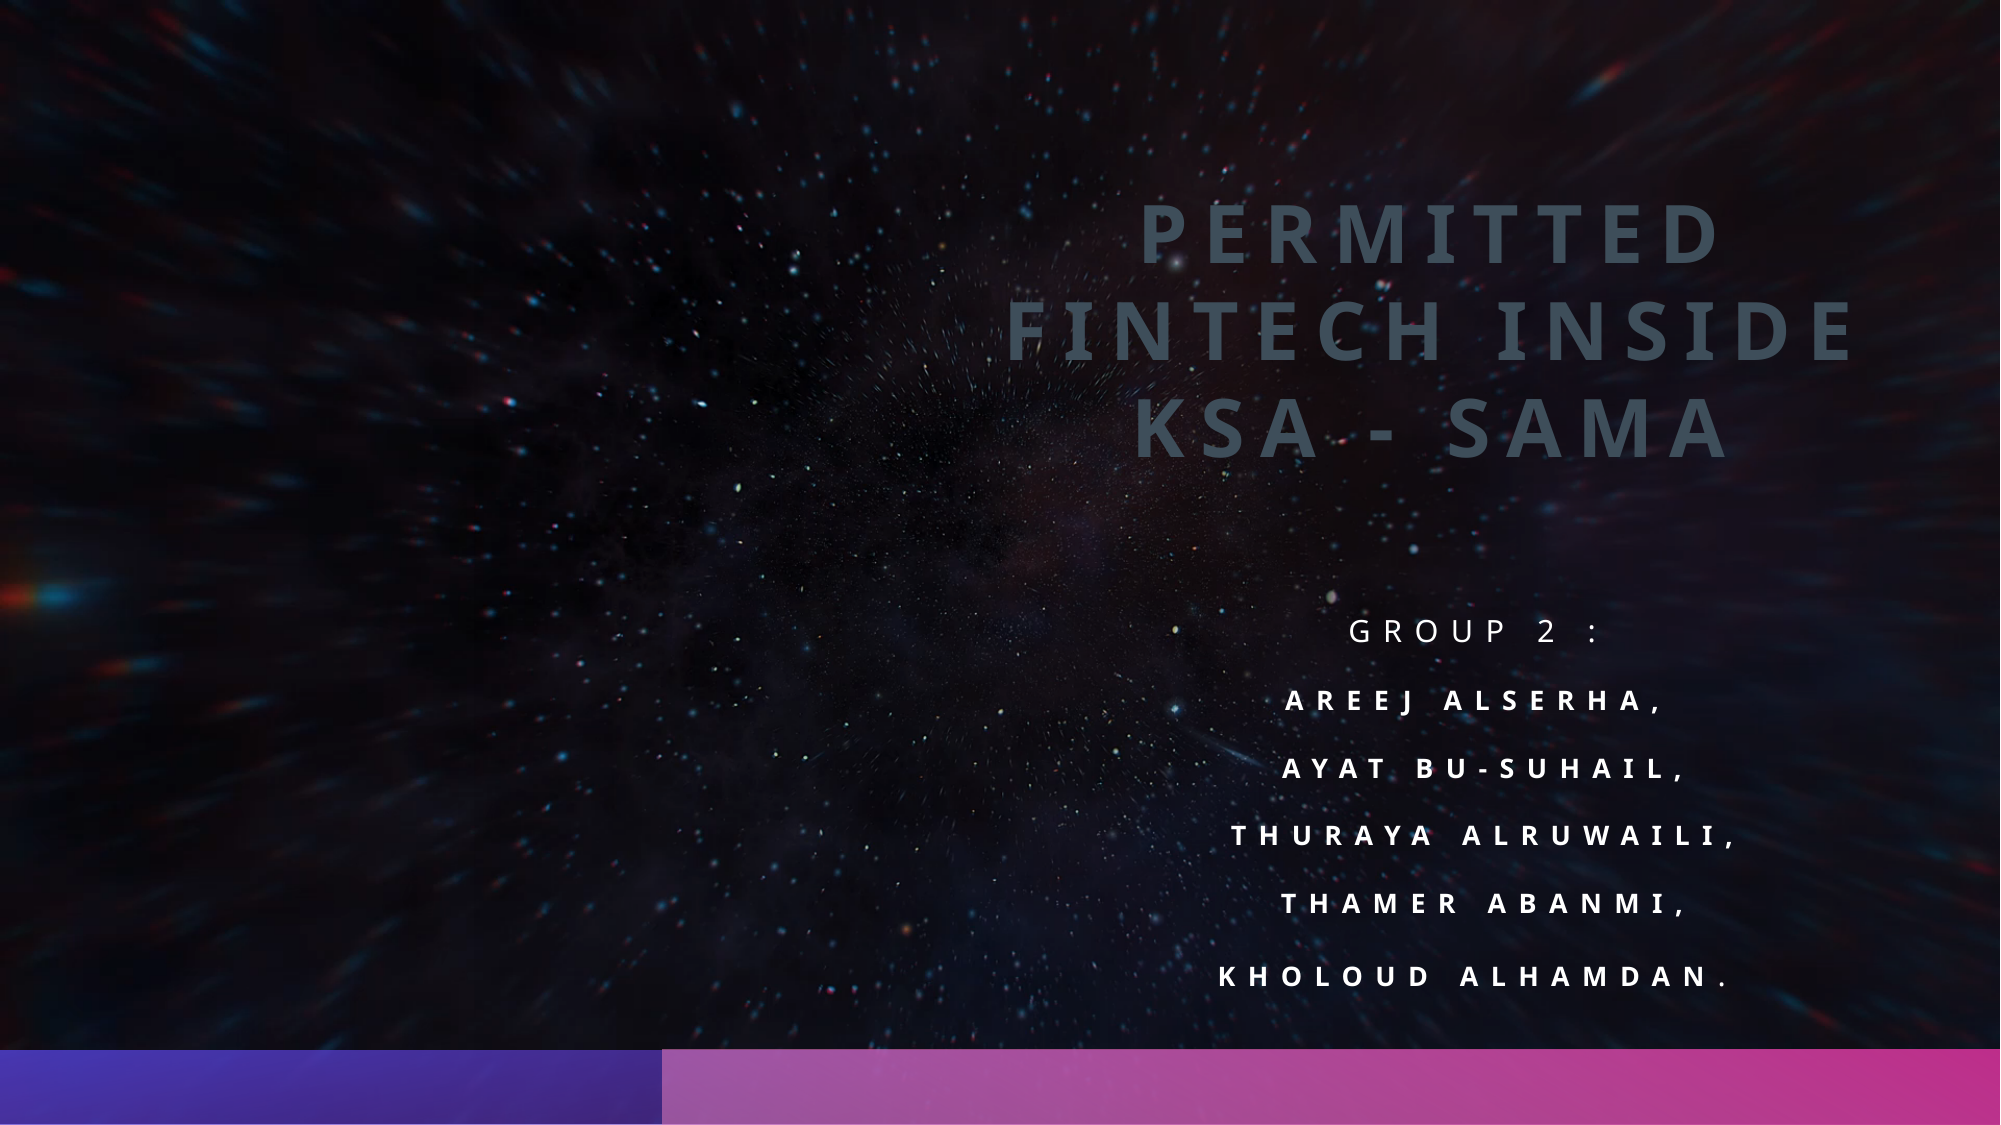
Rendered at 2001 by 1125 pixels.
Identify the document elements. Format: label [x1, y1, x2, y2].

text_box [0, 0, 2000, 1125]
